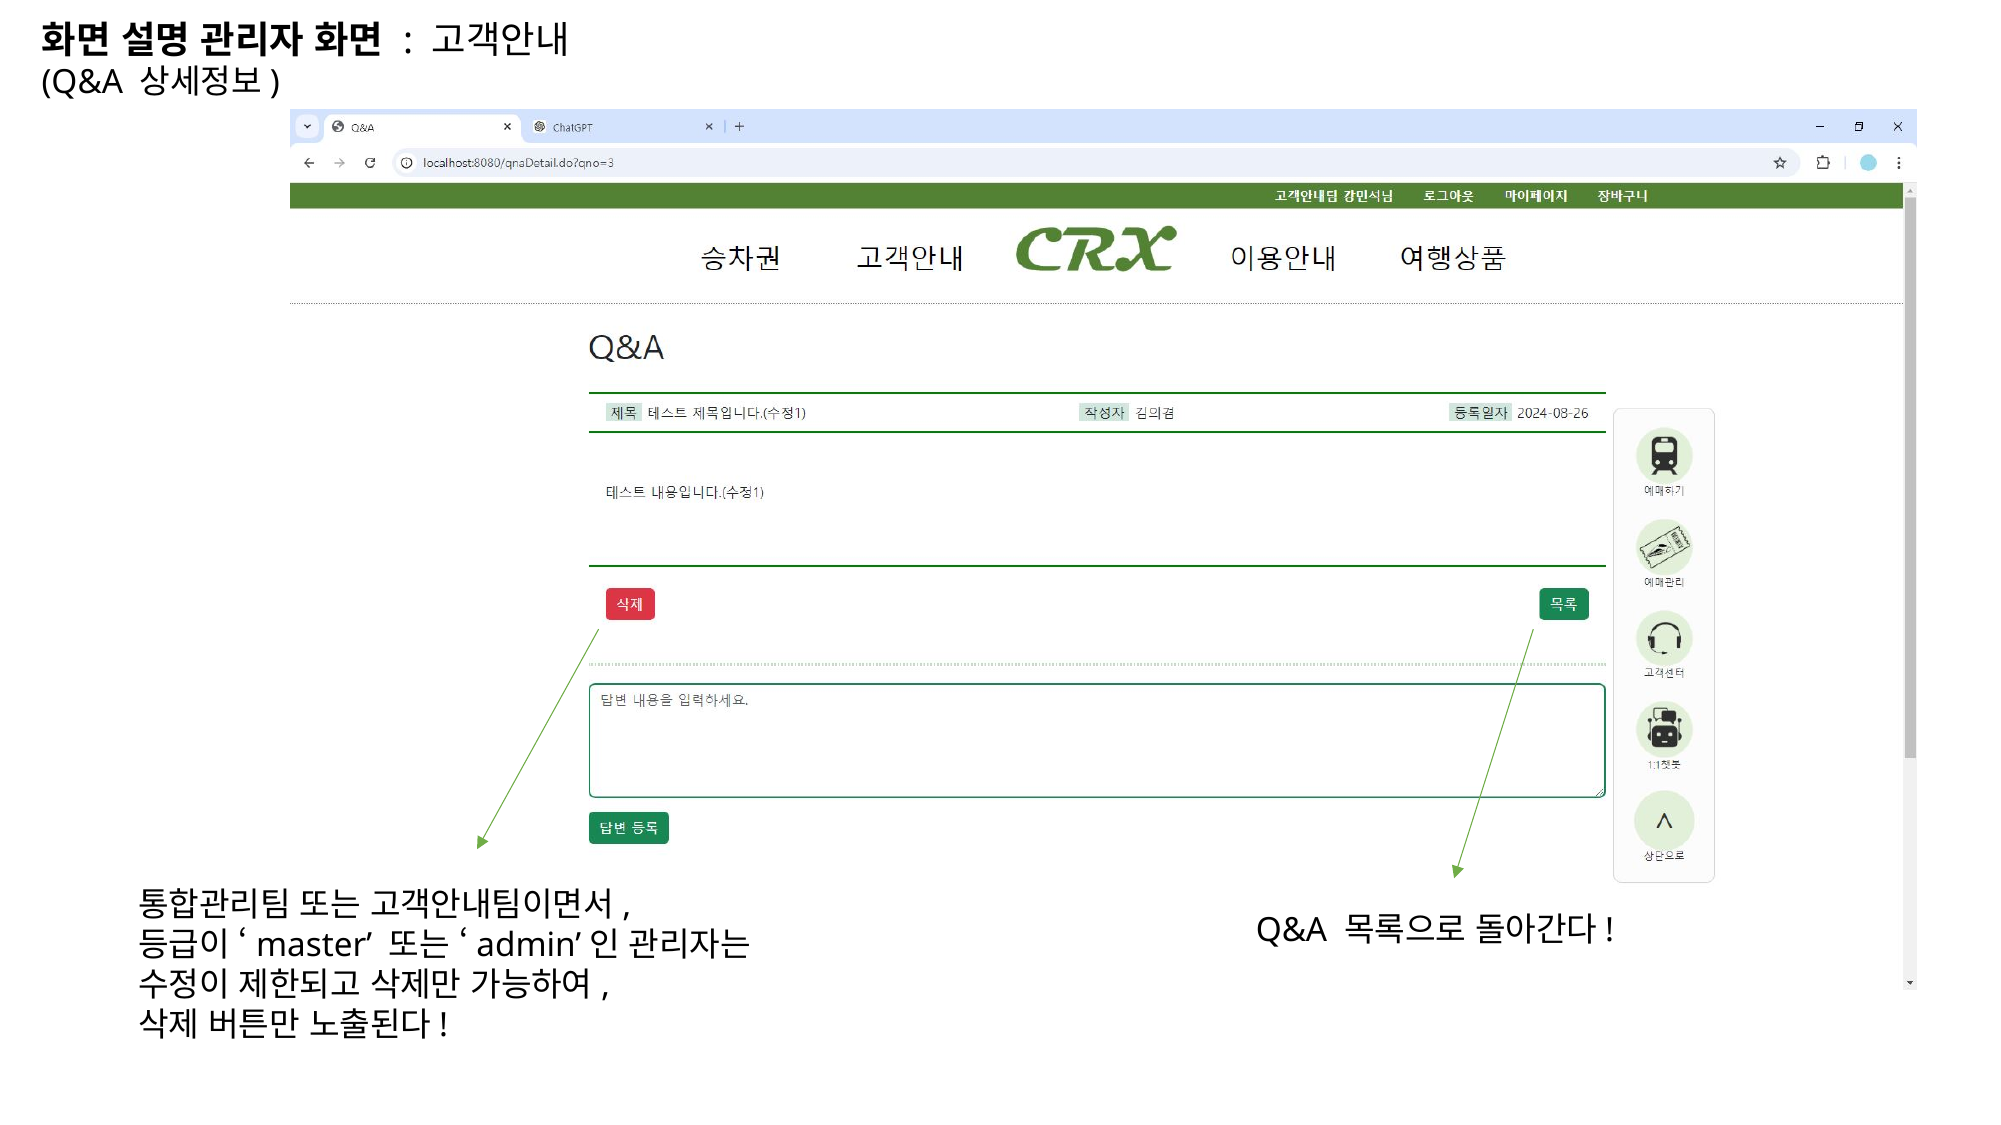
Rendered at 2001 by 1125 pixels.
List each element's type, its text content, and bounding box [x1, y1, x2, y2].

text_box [1454, 629, 1534, 879]
picture [290, 109, 1917, 991]
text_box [477, 629, 599, 850]
text_box 화면 설명 관리자 화면 : 고객안내 (Q&A 상세정보) [26, 8, 585, 108]
text_box 통합관리팀 또는 고객안내팀이면서, 등급이 ‘master’ 또는 ‘admin’인 관리자는 수정이 제한되고 삭제만 가능하여, 삭제 버튼만 노출된다! [123, 875, 776, 1051]
